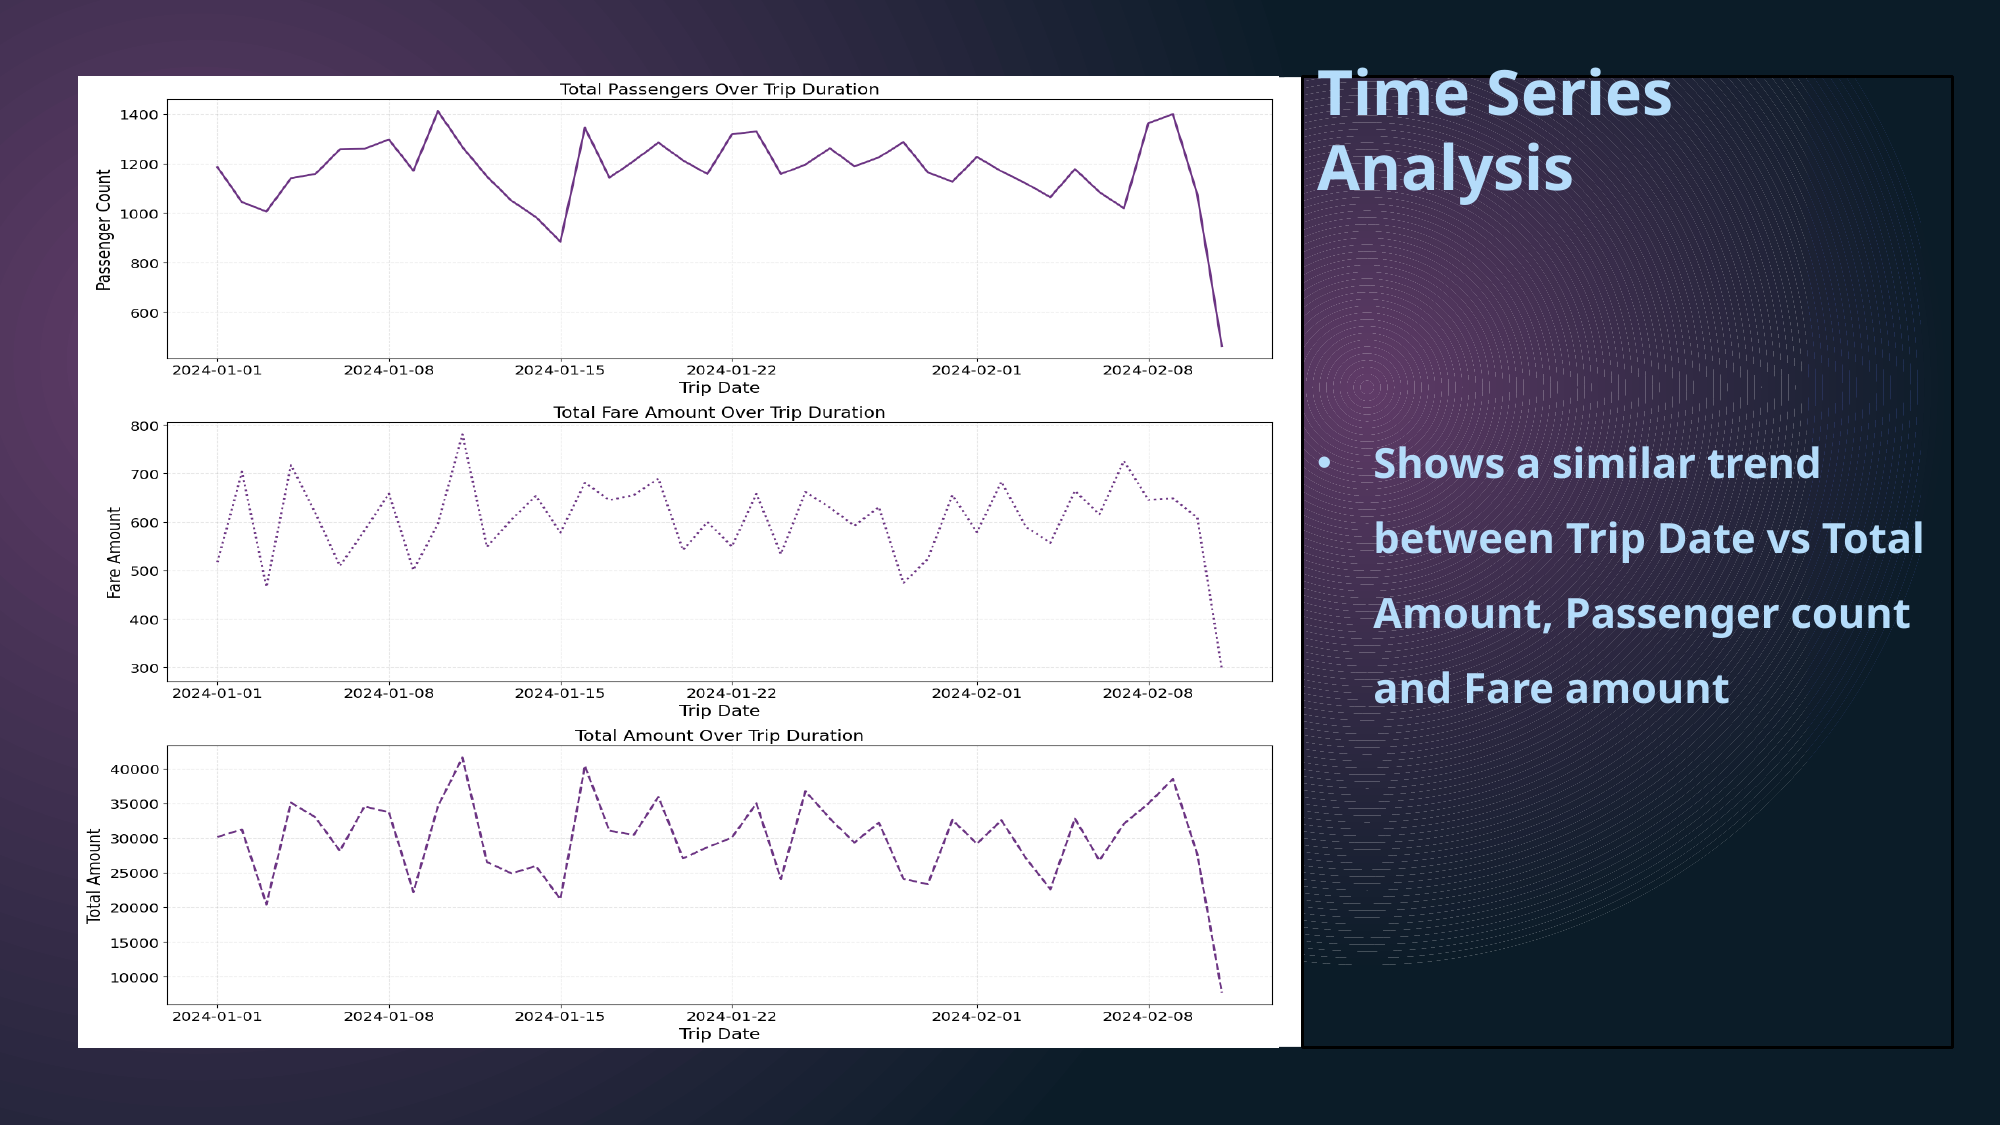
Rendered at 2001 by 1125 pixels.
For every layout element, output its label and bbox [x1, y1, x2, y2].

text_box [0, 0, 2000, 1125]
picture [78, 76, 1279, 1048]
